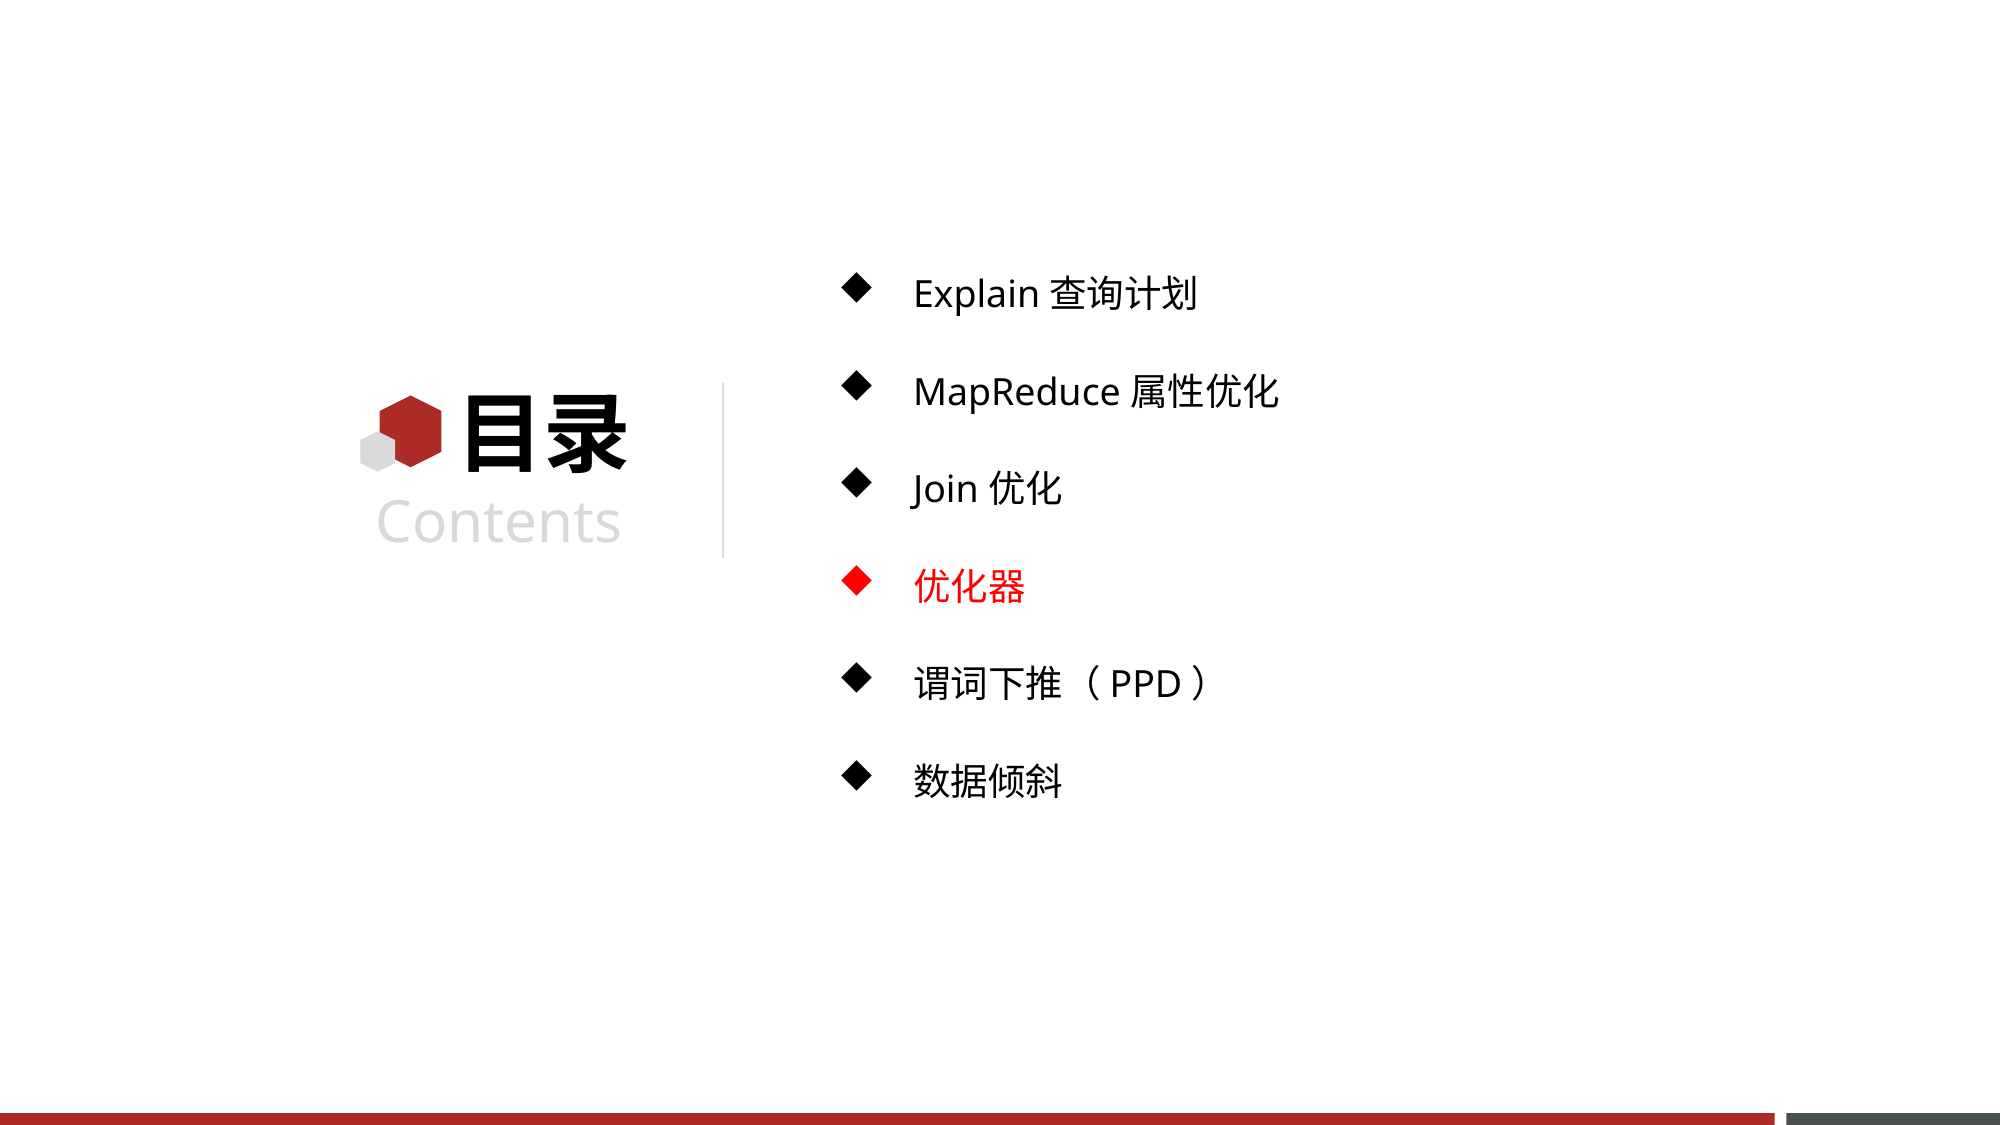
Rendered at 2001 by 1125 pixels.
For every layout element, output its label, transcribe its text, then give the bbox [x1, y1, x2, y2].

list Explain查询计划 MapReduce属性优化 Join优化 优化器 谓词下推（PPD） 数据倾斜 [823, 165, 1804, 864]
